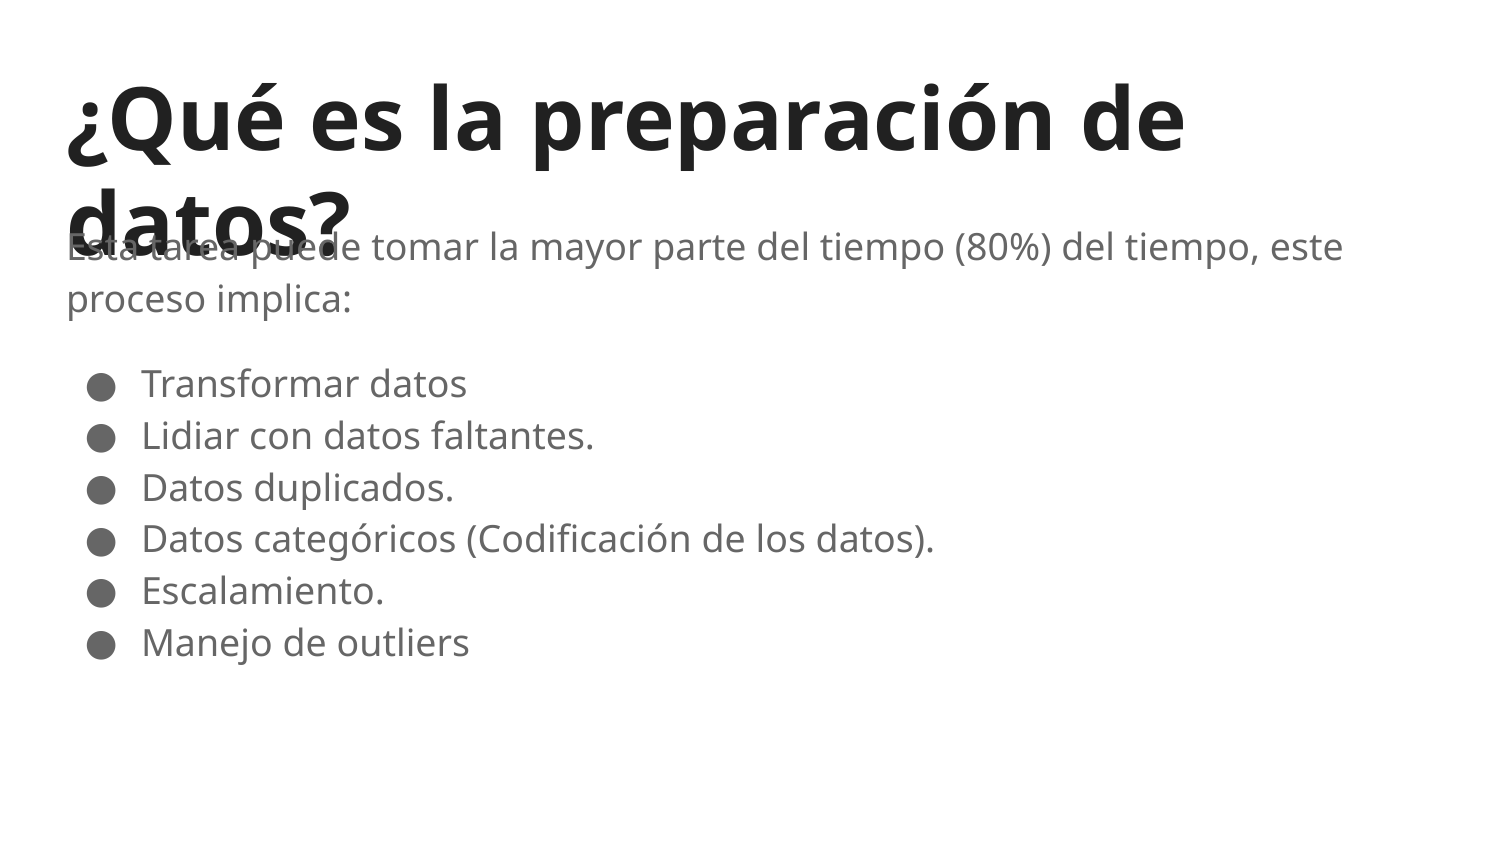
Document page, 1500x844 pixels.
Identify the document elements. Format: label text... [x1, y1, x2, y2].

title ¿Qué es la preparación de datos? [51, 48, 1449, 180]
list Esta tarea puede tomar la mayor parte del tiempo (80%) del tiempo, este proceso implica: Transformar datos Lidiar con datos faltantes. Datos duplicados. Datos categóricos (Codificación de los datos). Escalamiento. Manejo de outliers [51, 201, 1449, 750]
